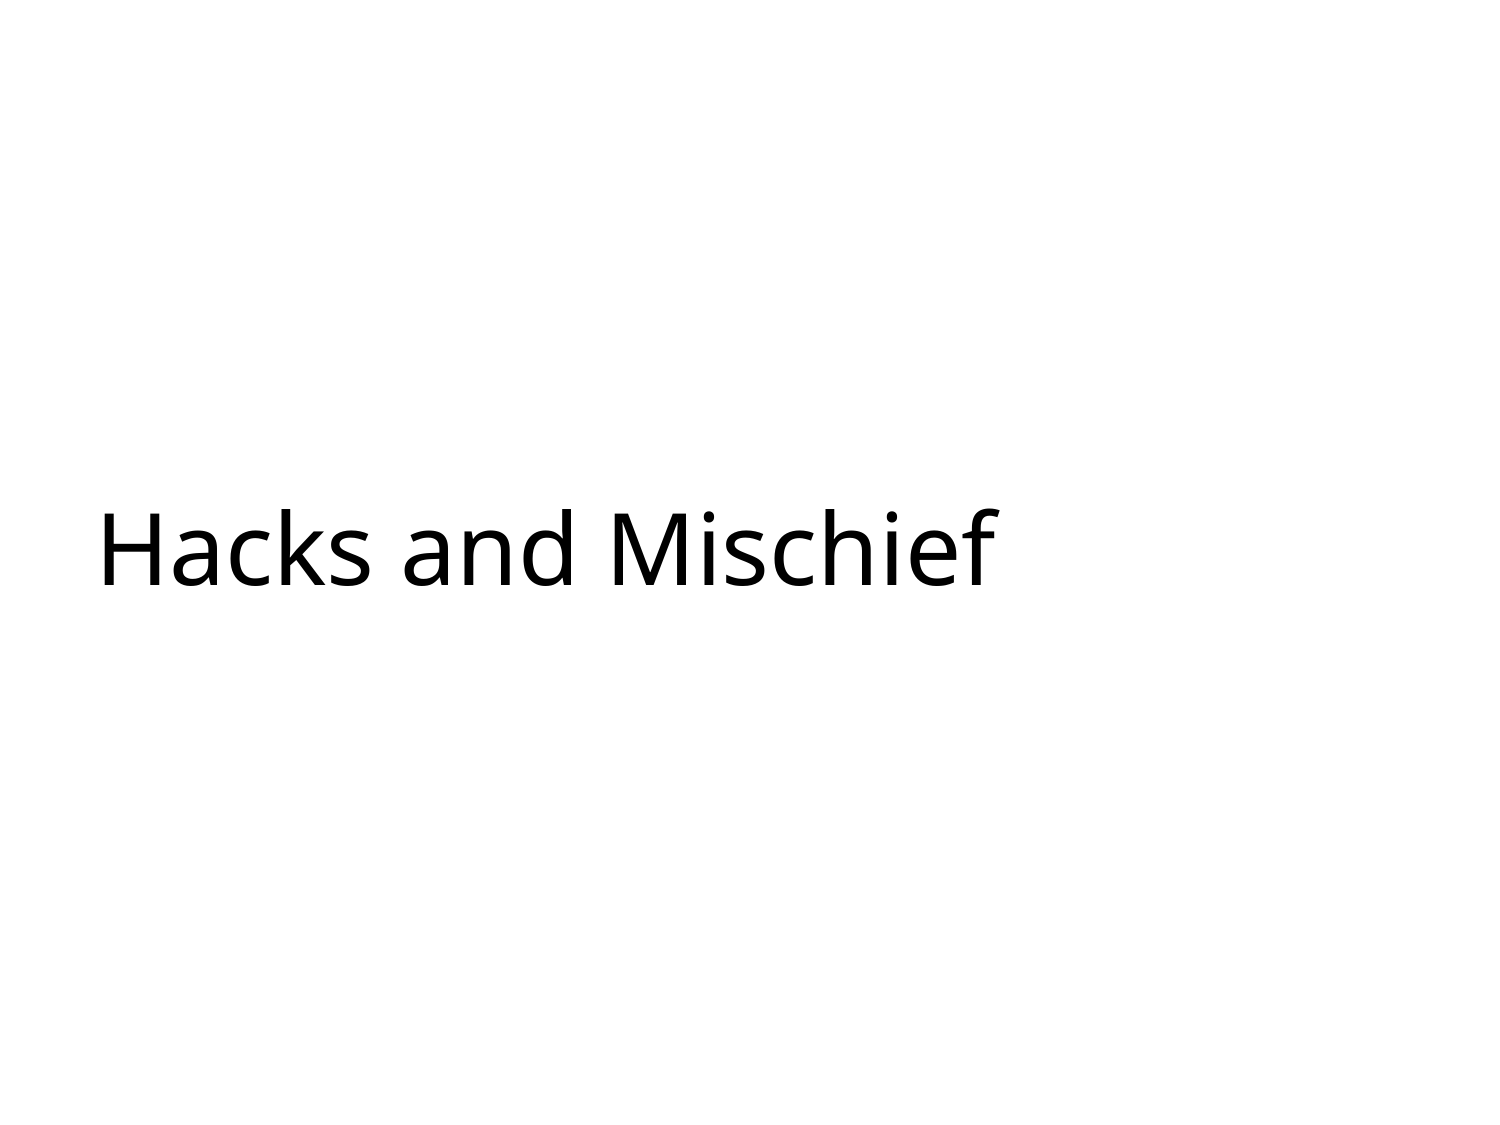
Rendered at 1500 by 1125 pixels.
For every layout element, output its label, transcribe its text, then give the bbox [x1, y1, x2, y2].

text_box Hacks and Mischief [80, 98, 1125, 994]
